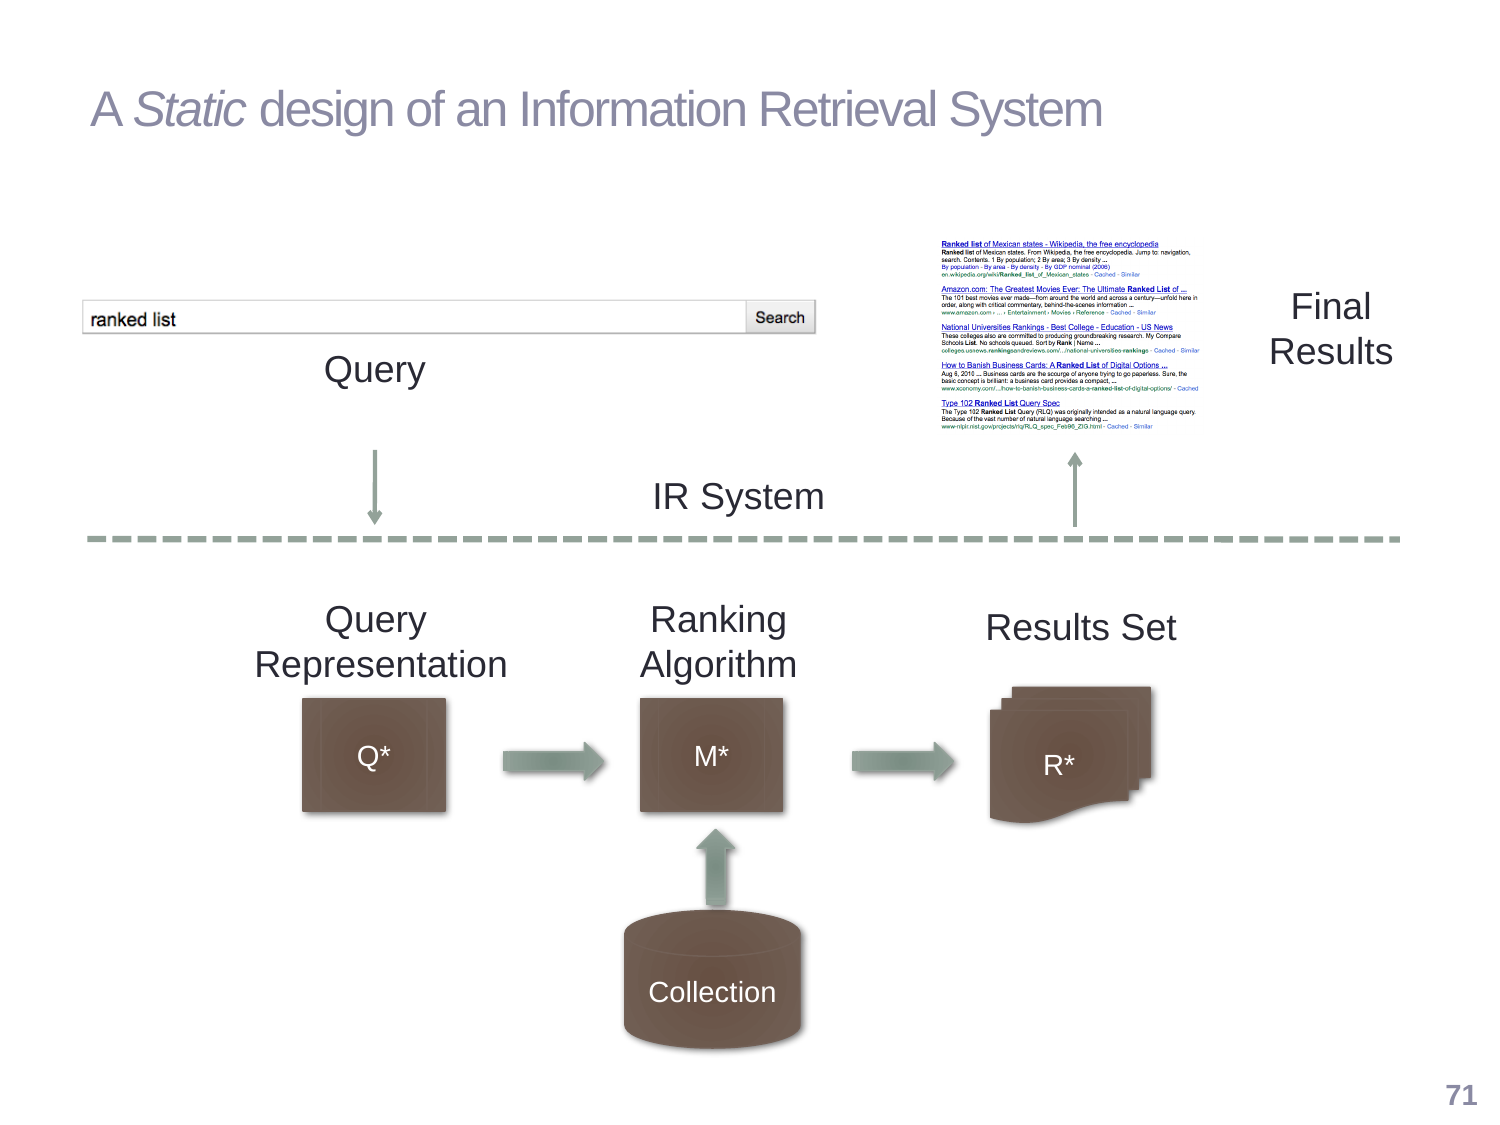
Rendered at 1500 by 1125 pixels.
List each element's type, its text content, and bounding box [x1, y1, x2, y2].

text_box Ranking Algorithm [462, 587, 975, 693]
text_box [312, 347, 438, 526]
text_box M* [640, 698, 783, 812]
text_box [503, 741, 604, 781]
text_box IR System [637, 464, 975, 525]
text_box [852, 741, 954, 781]
text_box Q* [302, 698, 446, 812]
text_box Results Set [824, 595, 1338, 656]
slide_number 71 [1404, 1066, 1493, 1121]
text_box Collection [624, 909, 801, 1049]
picture [937, 237, 1204, 435]
text_box Final Results [1212, 274, 1450, 380]
text_box R* [990, 686, 1151, 823]
picture [74, 287, 827, 339]
text_box Query Representation [124, 587, 462, 693]
text_box [696, 828, 736, 905]
title A Static design of an Information Retrieval System [75, 12, 1425, 200]
